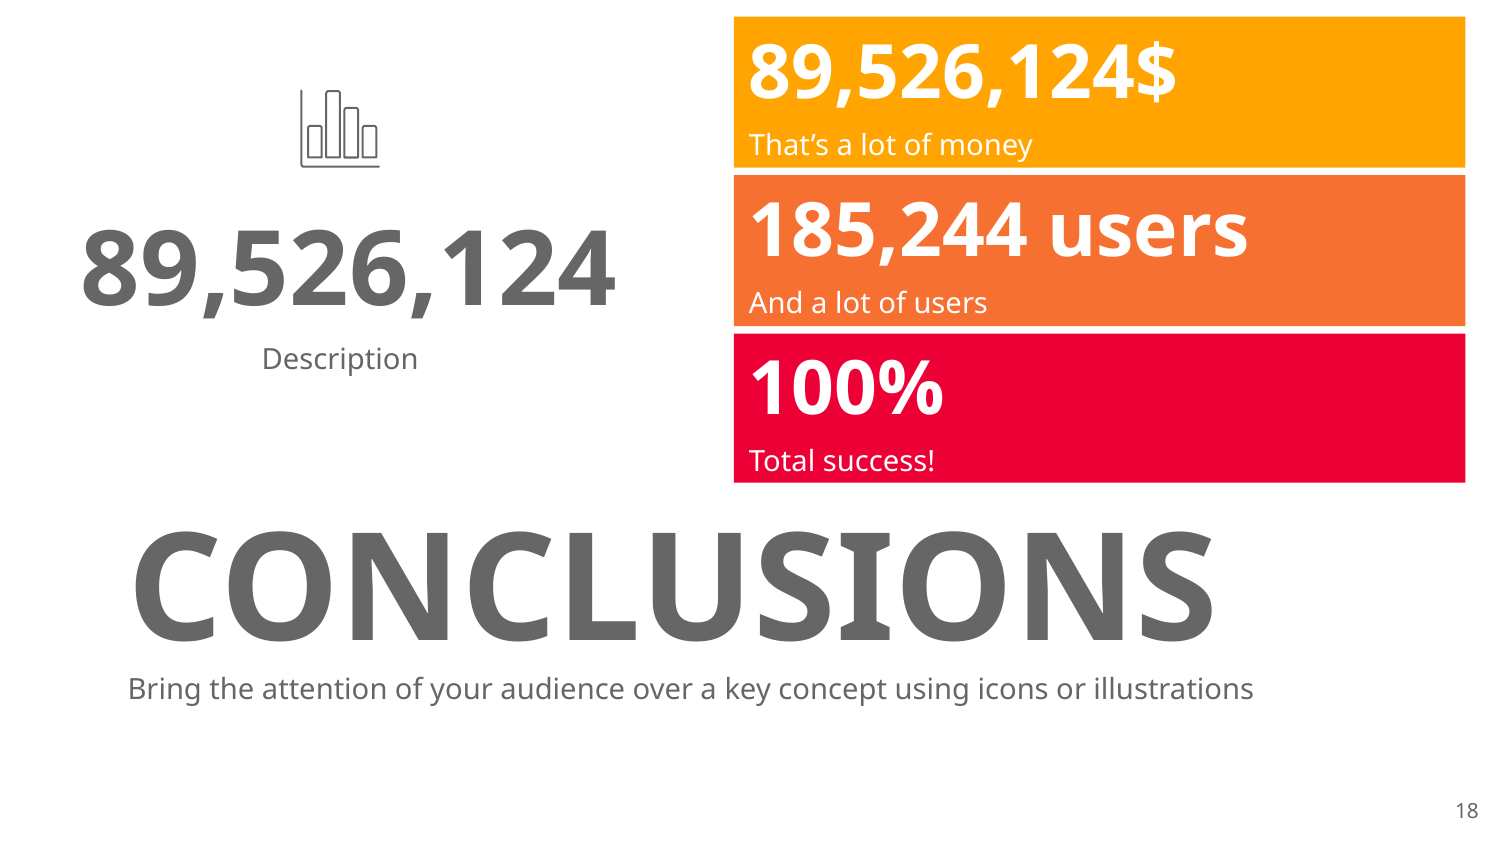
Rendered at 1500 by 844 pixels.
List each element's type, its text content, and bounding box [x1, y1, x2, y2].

text_box Description [112, 320, 568, 394]
text_box 89,526,124$ That’s a lot of money [733, 16, 1466, 168]
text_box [301, 90, 380, 167]
text_box 89,526,124 [21, 186, 678, 353]
title CONCLUSIONS [112, 475, 1388, 650]
subtitle Bring the attention of your audience over a key concept using icons or illustrations [112, 650, 1388, 780]
slide_number 18 [1403, 779, 1494, 844]
text_box 100% Total success! [733, 333, 1466, 483]
text_box 185,244 users And a lot of users [733, 175, 1466, 327]
